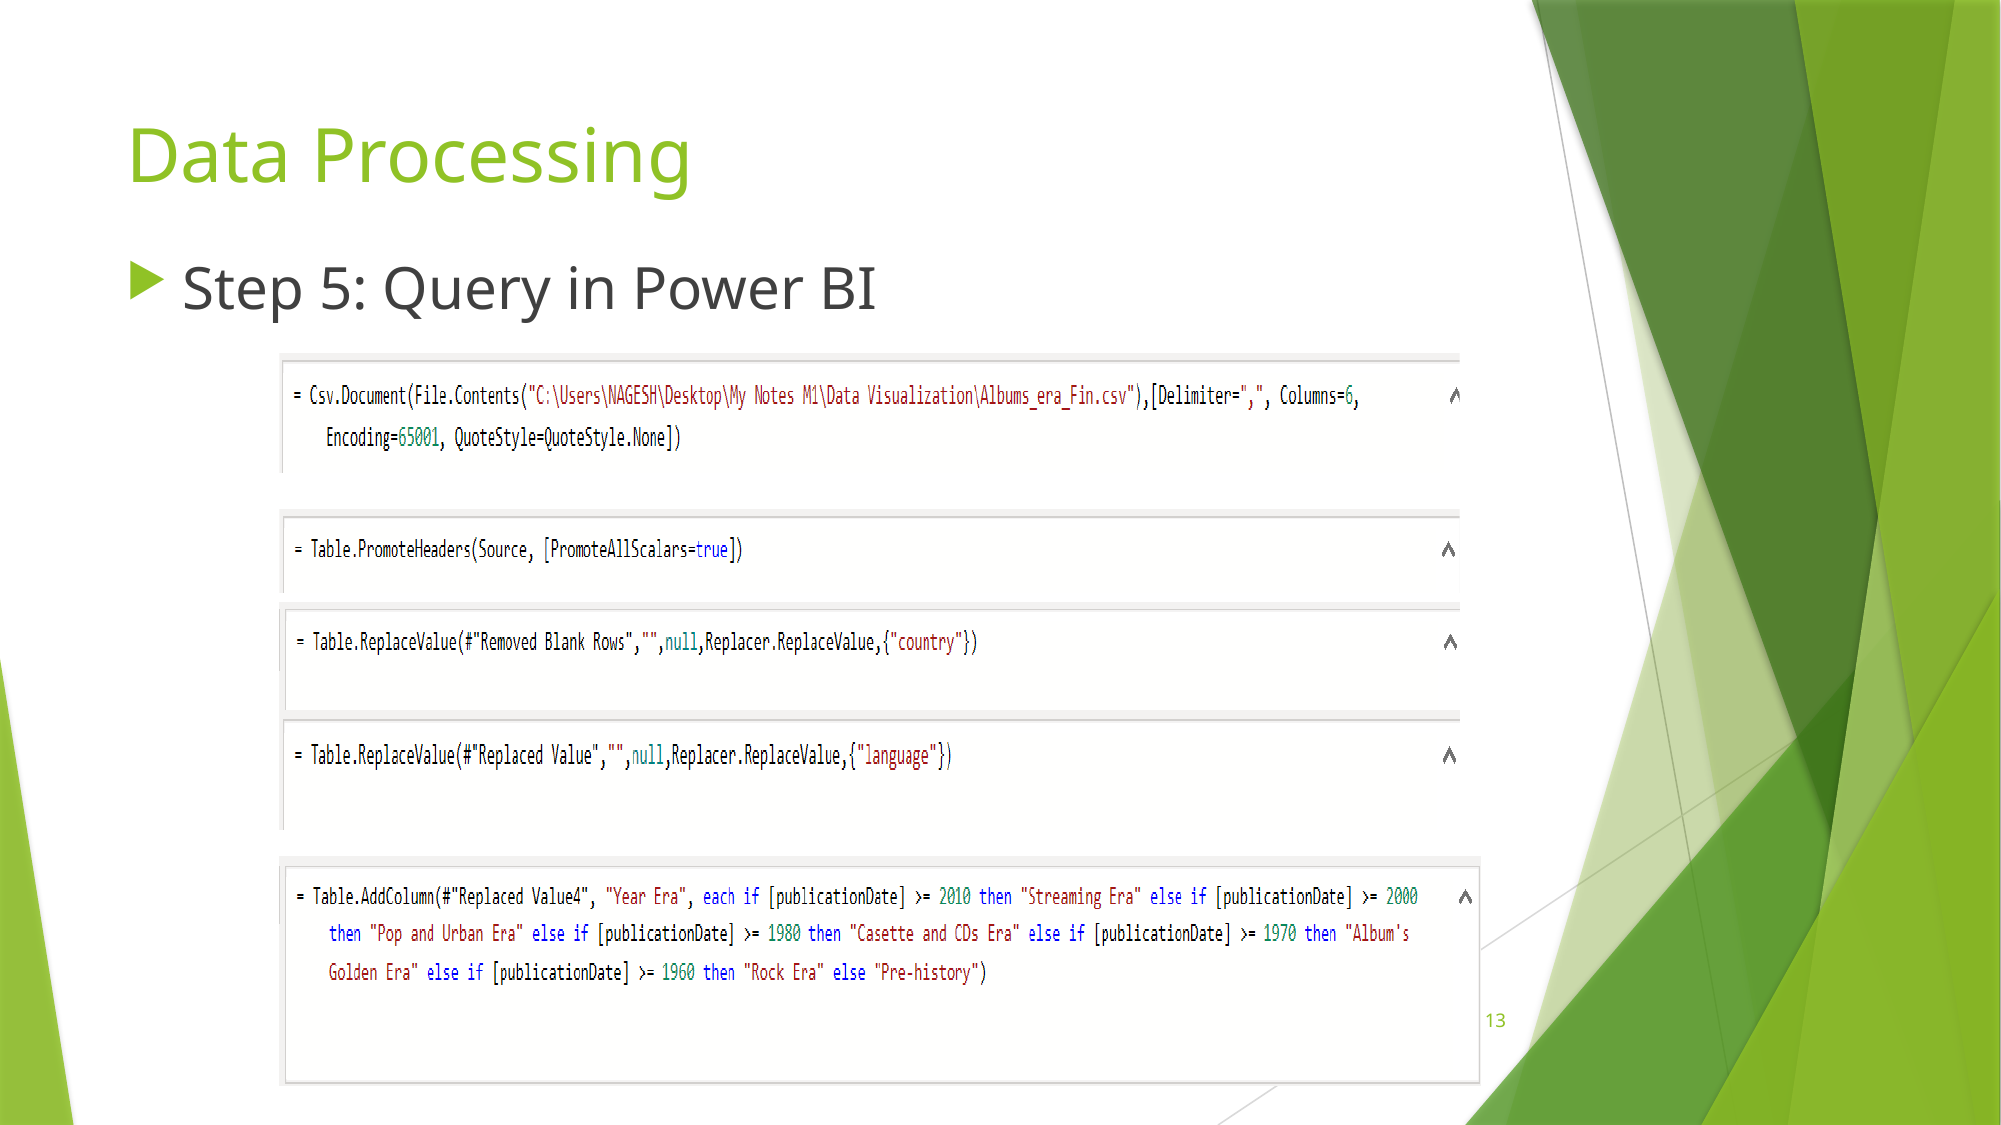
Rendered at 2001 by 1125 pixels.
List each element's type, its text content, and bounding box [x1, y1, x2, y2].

list Step 5: Query in Power BI [111, 244, 1537, 881]
picture [278, 602, 1461, 831]
picture [278, 508, 1461, 593]
title Data Processing [111, 99, 1522, 244]
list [278, 353, 1461, 473]
slide_number 13 [1487, 991, 1522, 1051]
picture [278, 855, 1482, 1087]
